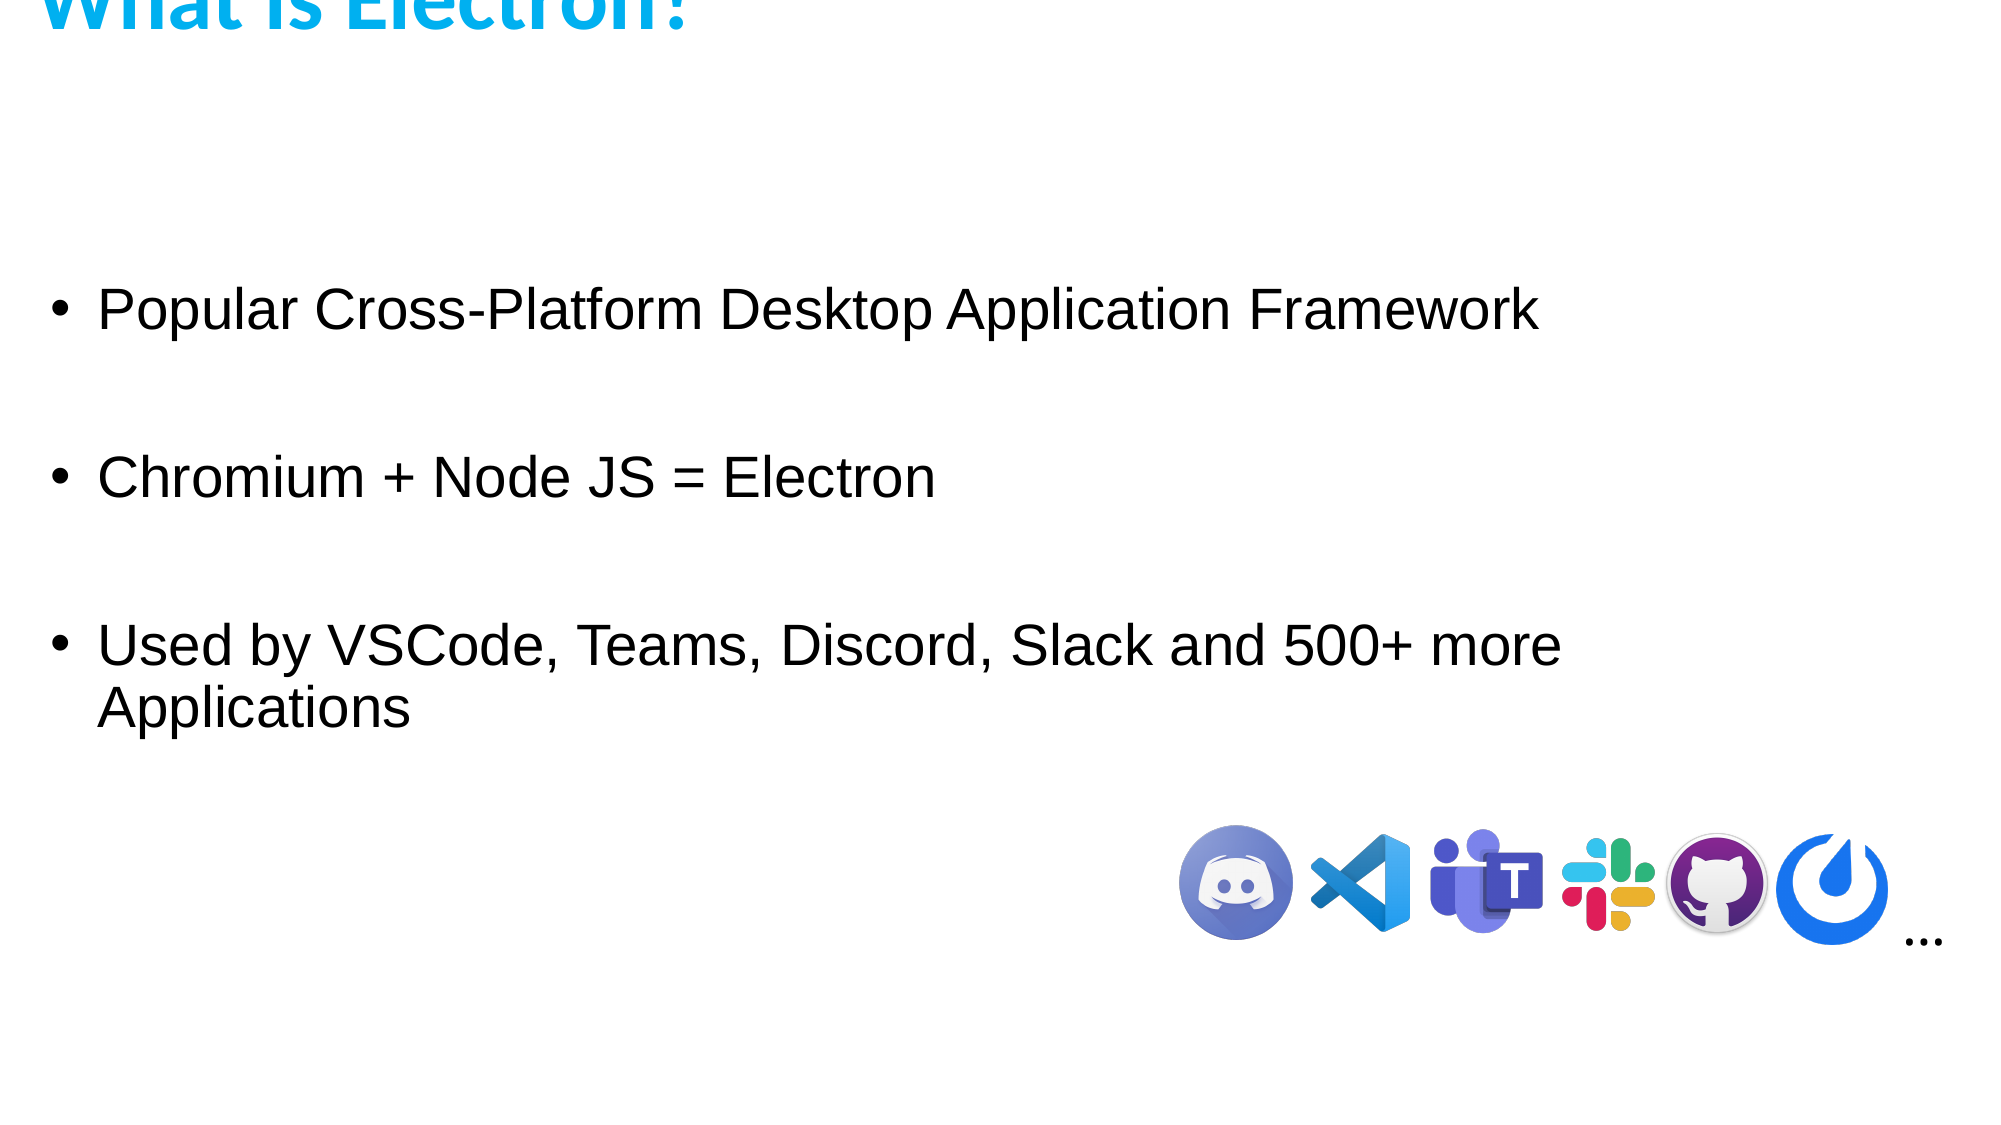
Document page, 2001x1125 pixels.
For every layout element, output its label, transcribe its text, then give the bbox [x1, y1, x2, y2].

picture [1174, 820, 1298, 945]
title What is Electron? [20, 0, 1521, 196]
picture [1660, 827, 1774, 939]
text_box … [1895, 883, 1965, 964]
list Popular Cross-Platform Desktop Application Framework Chromium + Node JS = Electron Used by VSCode, Teams, Discord, Slack and 500+ more Applications [35, 272, 1819, 987]
picture [1776, 834, 1888, 945]
picture [1311, 774, 1656, 987]
